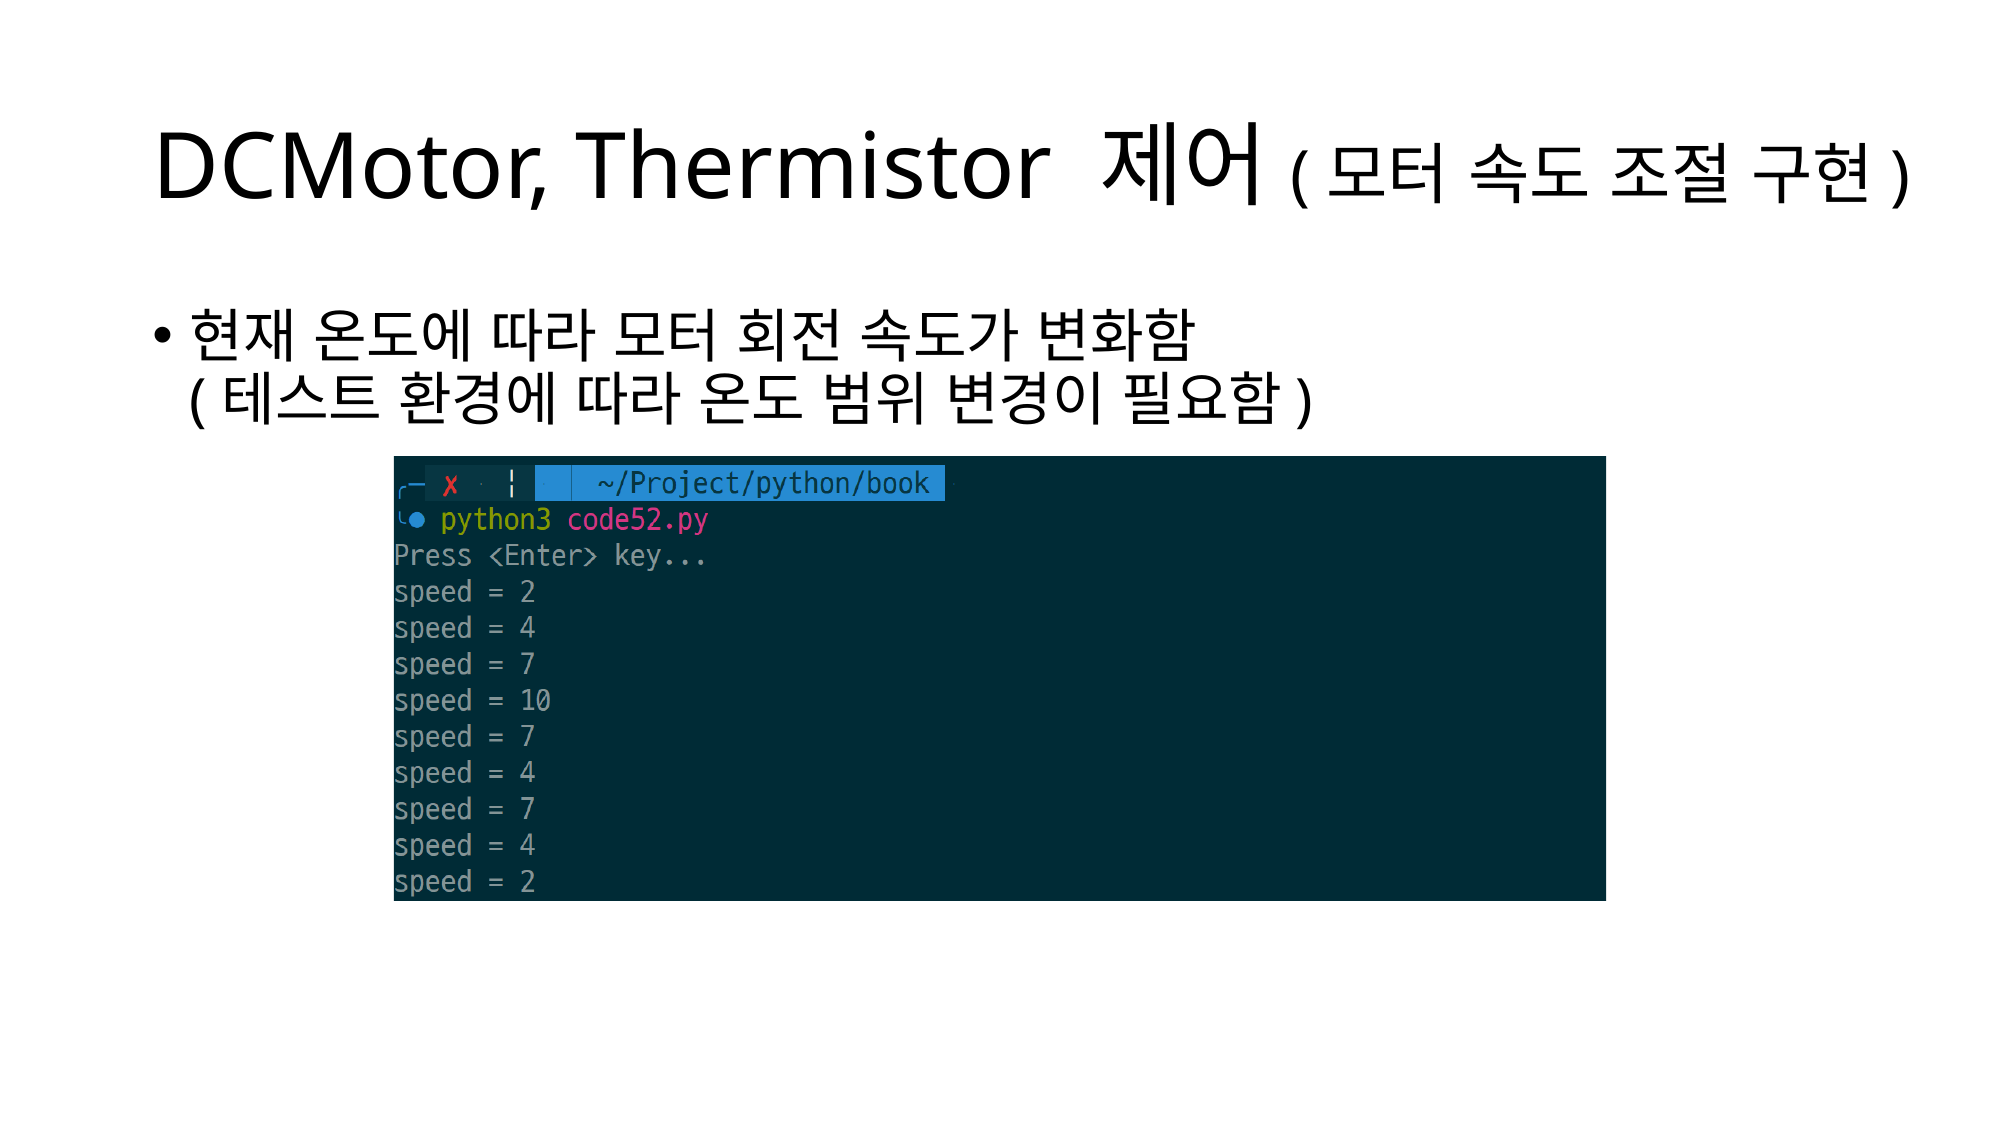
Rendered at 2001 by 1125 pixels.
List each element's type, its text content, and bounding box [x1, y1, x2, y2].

picture [569, 514, 580, 529]
picture [553, 550, 565, 564]
picture [427, 805, 439, 819]
picture [461, 689, 470, 710]
picture [402, 545, 408, 556]
picture [412, 839, 423, 859]
picture [545, 690, 549, 707]
picture [397, 812, 407, 819]
picture [412, 803, 422, 823]
picture [412, 586, 416, 606]
picture [409, 513, 424, 527]
picture [443, 731, 455, 746]
picture [459, 514, 471, 530]
picture [680, 513, 691, 533]
picture [650, 550, 660, 564]
picture [632, 508, 643, 529]
picture [648, 523, 660, 529]
picture [505, 516, 518, 529]
picture [427, 876, 439, 890]
picture [396, 658, 404, 663]
picture [698, 522, 703, 534]
picture [507, 545, 517, 564]
picture [443, 660, 455, 674]
picture [443, 586, 455, 601]
picture [397, 704, 407, 710]
picture [427, 696, 439, 710]
picture [460, 725, 470, 746]
picture [397, 803, 404, 810]
picture [416, 658, 423, 668]
picture [600, 508, 612, 529]
picture [584, 516, 597, 529]
picture [419, 767, 423, 777]
picture [461, 797, 470, 819]
picture [397, 668, 407, 674]
picture [461, 834, 470, 855]
picture [490, 508, 501, 528]
picture [617, 544, 624, 564]
picture [522, 885, 534, 891]
picture [412, 875, 423, 896]
picture [522, 798, 533, 803]
picture [539, 545, 549, 564]
picture [461, 616, 470, 637]
picture [523, 690, 534, 709]
picture [443, 624, 455, 637]
picture [413, 550, 418, 564]
picture [570, 550, 574, 564]
picture [427, 550, 439, 564]
picture [443, 876, 455, 891]
picture [412, 694, 423, 715]
picture [443, 697, 455, 710]
picture [397, 849, 407, 855]
picture [427, 731, 439, 745]
picture [521, 617, 534, 637]
picture [460, 580, 470, 601]
picture [443, 842, 455, 855]
picture [522, 653, 533, 658]
picture [419, 731, 423, 741]
list 현재 온도에 따라 모터 회전 속도가 변화함 (테스트 환경에 따라 온도 범위 변경이 필요함) [137, 299, 1863, 1099]
picture [648, 508, 659, 522]
picture [526, 731, 531, 745]
picture [412, 658, 422, 678]
picture [443, 805, 455, 819]
title DCMotor, Thermistor 제어(모터 속도 조절 구현) [137, 59, 1942, 278]
picture [522, 550, 533, 564]
picture [443, 769, 448, 782]
picture [396, 694, 406, 700]
picture [521, 762, 534, 781]
picture [427, 841, 439, 855]
picture [427, 660, 439, 674]
picture [460, 870, 470, 891]
picture [462, 761, 470, 782]
picture [396, 839, 406, 844]
picture [419, 586, 423, 596]
picture [396, 875, 406, 881]
picture [443, 513, 455, 533]
picture [461, 653, 470, 674]
picture [409, 466, 944, 500]
picture [427, 623, 439, 637]
picture [632, 550, 644, 564]
picture [525, 661, 530, 673]
picture [475, 508, 486, 529]
picture [616, 514, 628, 529]
picture [427, 768, 431, 781]
picture [427, 586, 439, 600]
picture [537, 690, 546, 710]
picture [412, 731, 422, 751]
picture [458, 623, 463, 633]
picture [537, 508, 549, 529]
